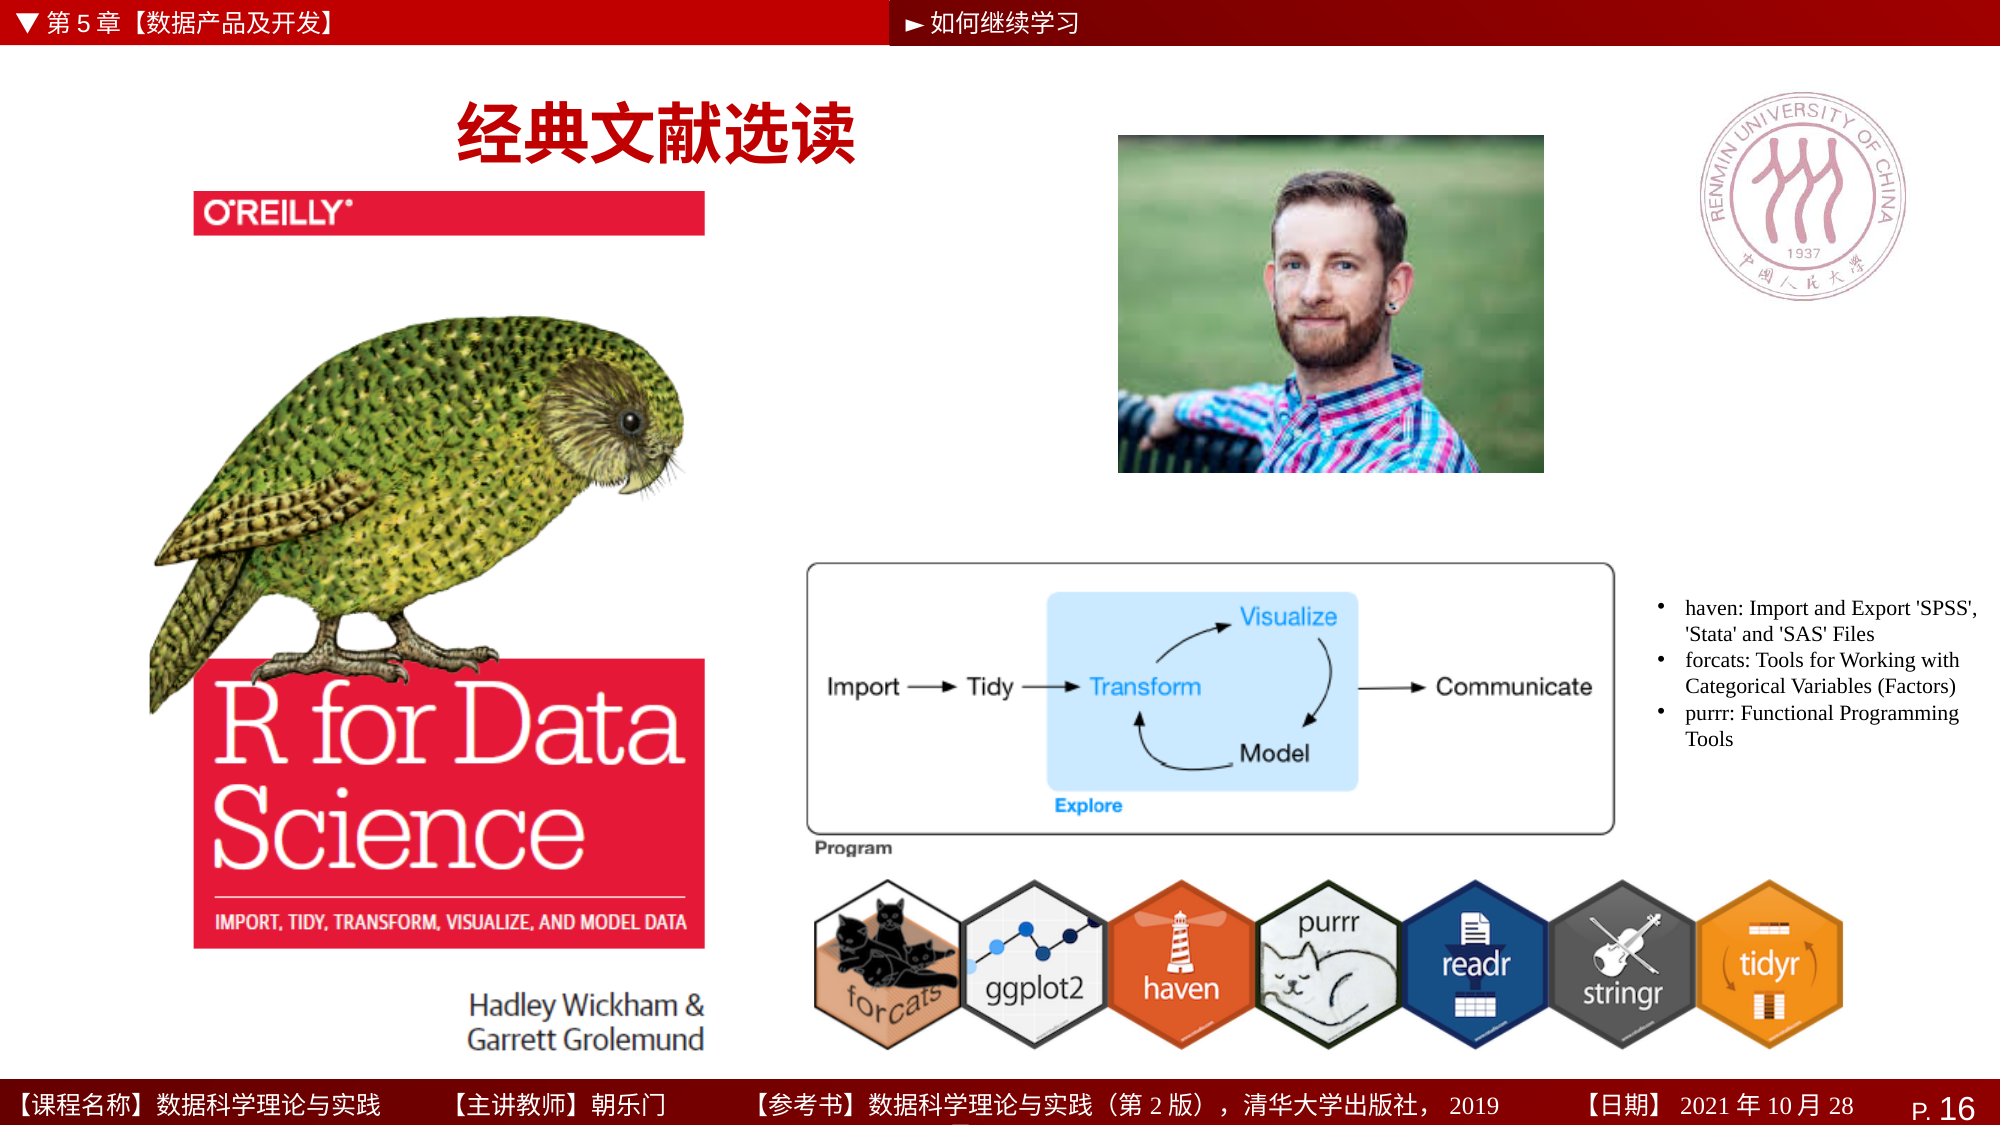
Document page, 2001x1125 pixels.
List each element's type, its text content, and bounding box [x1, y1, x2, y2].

title 经典文献选读 [64, 64, 1249, 200]
picture [149, 191, 751, 1068]
picture [802, 867, 1859, 1060]
picture [799, 541, 1618, 864]
picture [1696, 89, 1910, 304]
list ▼第5章【数据产品及开发】 [0, 0, 725, 43]
picture [1118, 135, 1544, 473]
list ►如何继续学习 [890, 0, 1249, 43]
text_box haven: Import and Export 'SPSS', 'Stata' and 'SAS' Files forcats: Tools for Working with Categorical Variables (Factors) purrr: Functional Programming Tools [1642, 586, 2000, 759]
text_box [25, 0, 76, 27]
